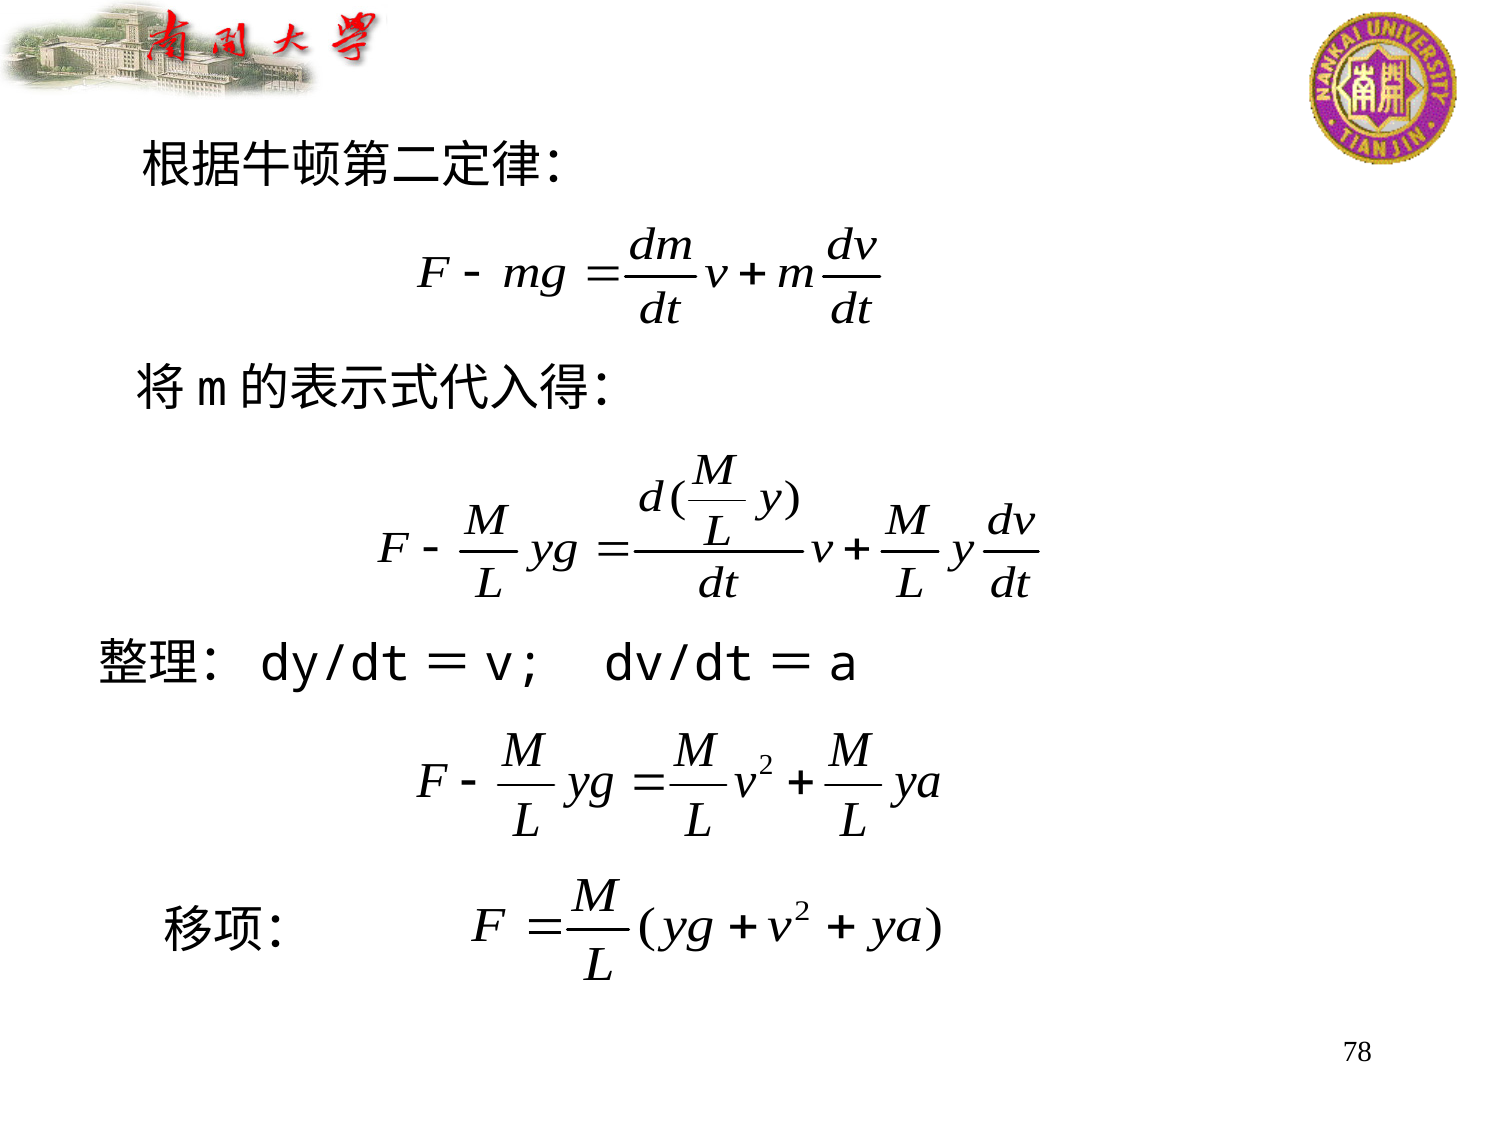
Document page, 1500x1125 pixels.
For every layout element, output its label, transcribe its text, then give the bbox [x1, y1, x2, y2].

picture [1262, 0, 1500, 178]
slide_number 78 [1074, 1024, 1388, 1101]
text_box 整理：dy/dt＝v; dv/dt＝a [83, 623, 874, 699]
picture [407, 717, 951, 849]
picture [368, 439, 1048, 608]
text_box 移项： [148, 889, 329, 965]
text_box 根据牛顿第二定律： [126, 125, 607, 201]
picture [407, 215, 892, 334]
text_box 将m的表示式代入得： [120, 347, 655, 423]
picture [460, 864, 956, 991]
picture [0, 0, 388, 100]
